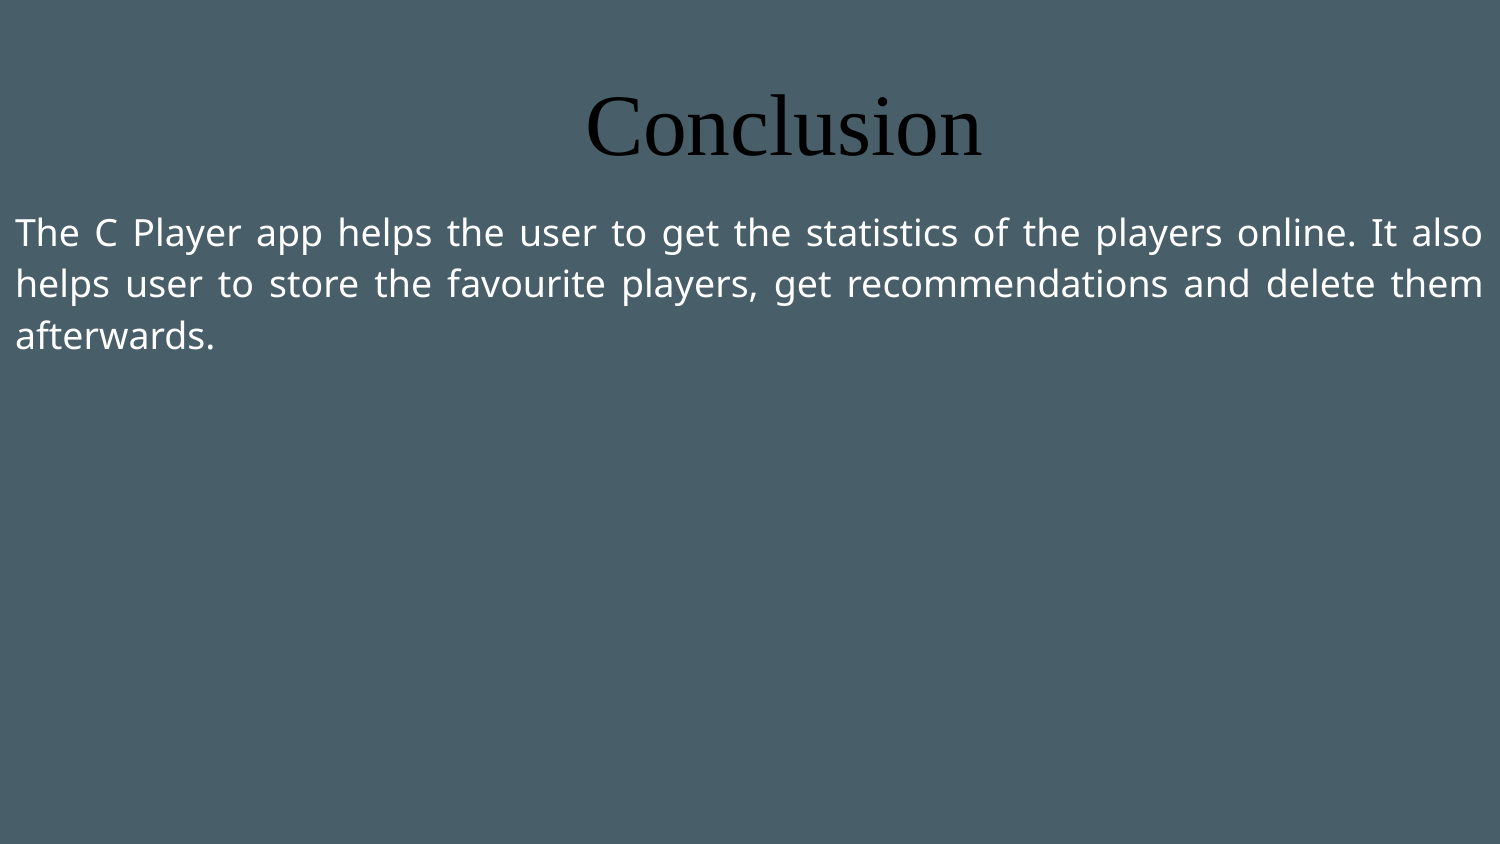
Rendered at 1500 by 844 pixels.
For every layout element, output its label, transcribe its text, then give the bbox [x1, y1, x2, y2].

title Conclusion [0, 0, 1500, 187]
list The C Player app helps the user to get the statistics of the players online. It also helps user to store the favourite players, get recommendations and delete them afterwards. [0, 187, 1500, 844]
